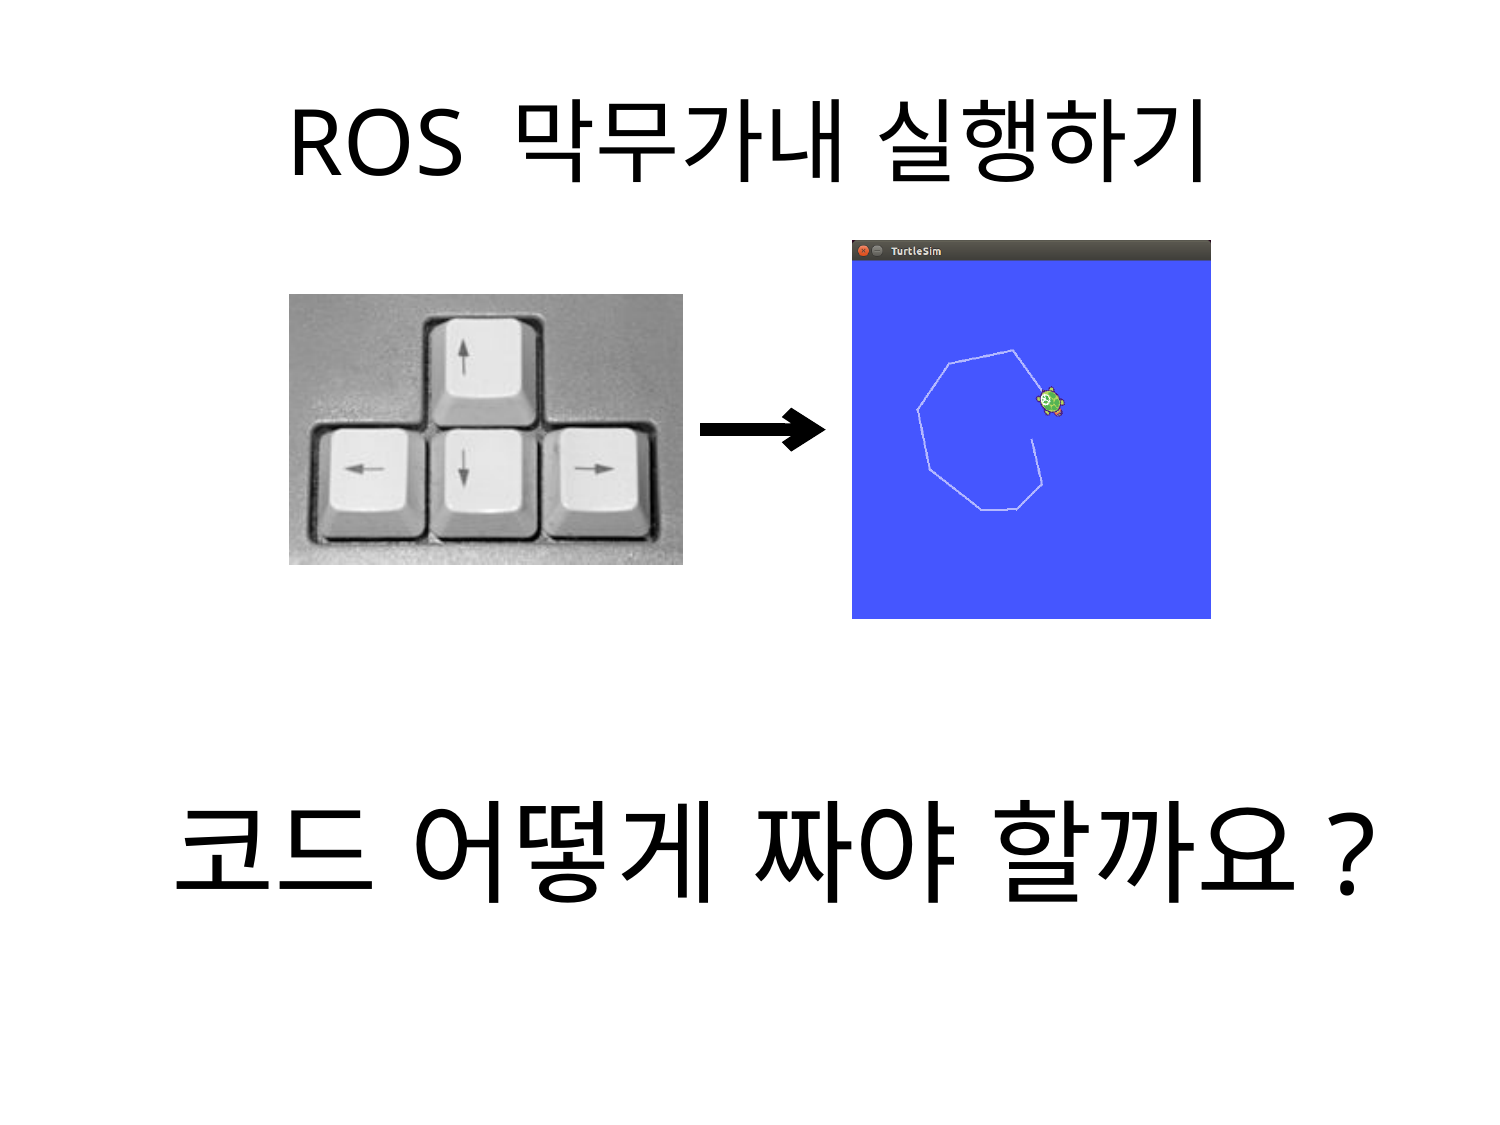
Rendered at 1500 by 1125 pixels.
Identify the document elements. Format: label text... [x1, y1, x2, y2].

title ROS 막무가내 실행하기 [75, 45, 1425, 233]
text_box 코드 어떻게 짜야 할까요? [135, 775, 1412, 925]
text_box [288, 240, 1211, 619]
